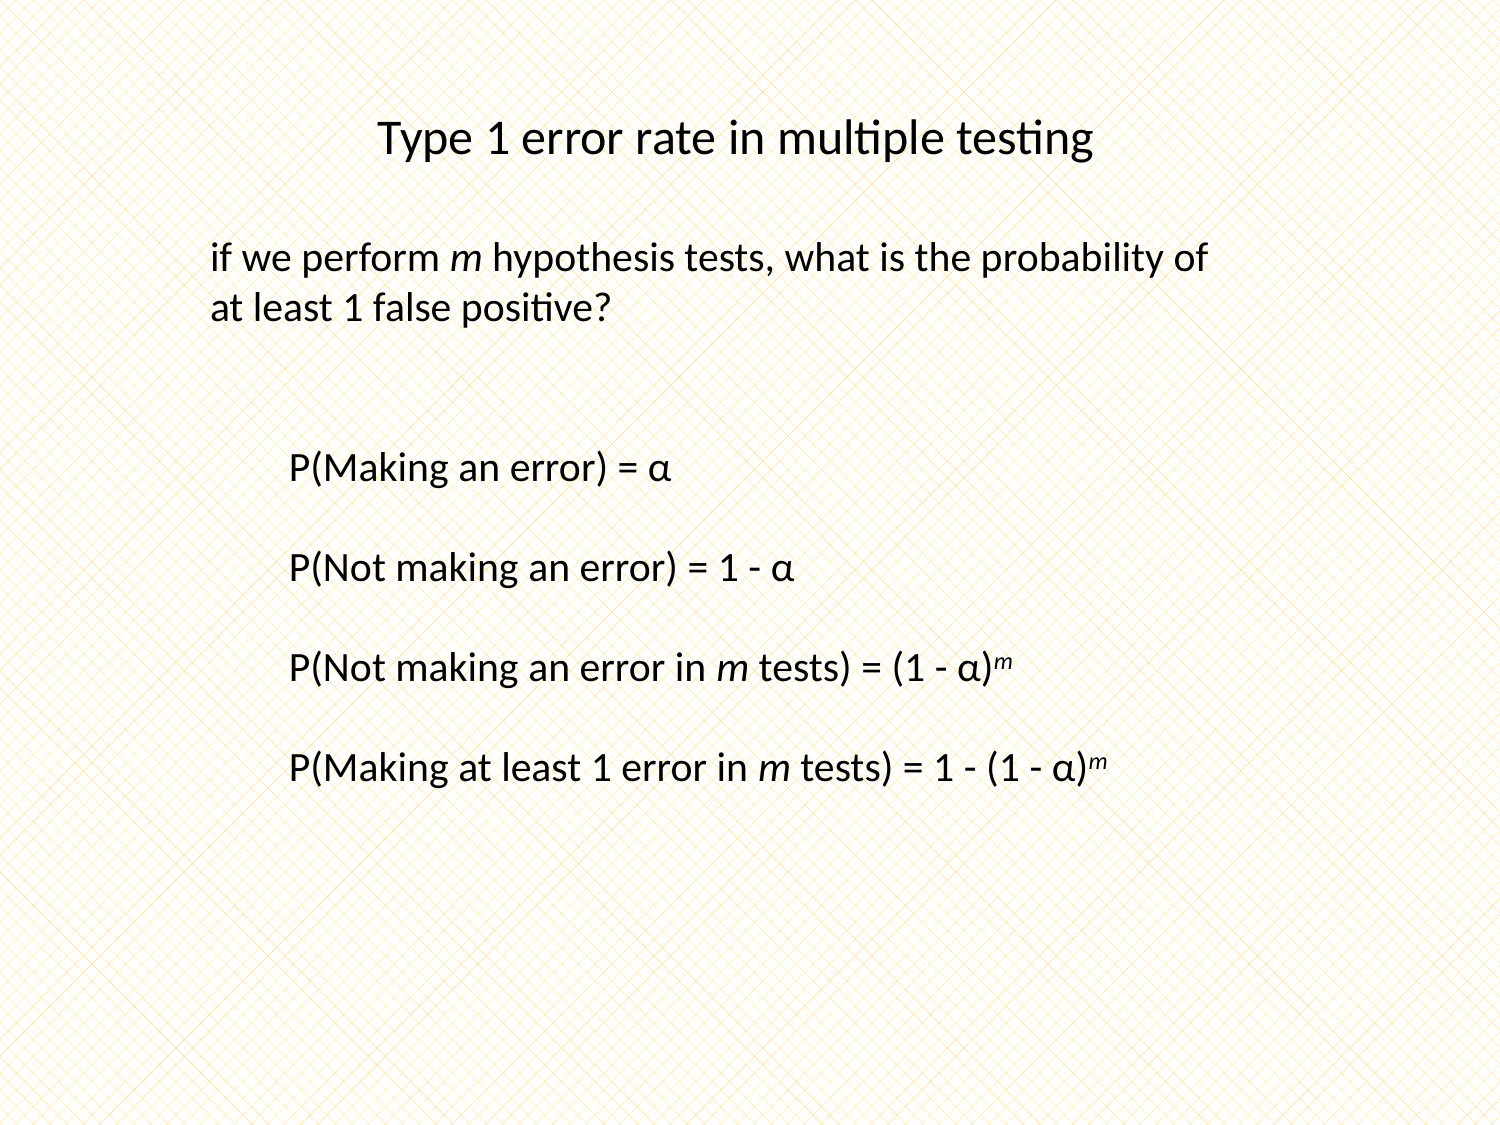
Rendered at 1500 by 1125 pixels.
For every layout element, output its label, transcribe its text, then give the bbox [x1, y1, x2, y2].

text_box P(Making an error) = α P(Not making an error) = 1 - α P(Not making an error in m tests) = (1 - α)m P(Making at least 1 error in m tests) = 1 - (1 - α)m [274, 432, 1199, 798]
text_box if we perform m hypothesis tests, what is the probability of at least 1 false positive? [195, 222, 1229, 338]
text_box Type 1 error rate in multiple testing [363, 97, 1110, 173]
